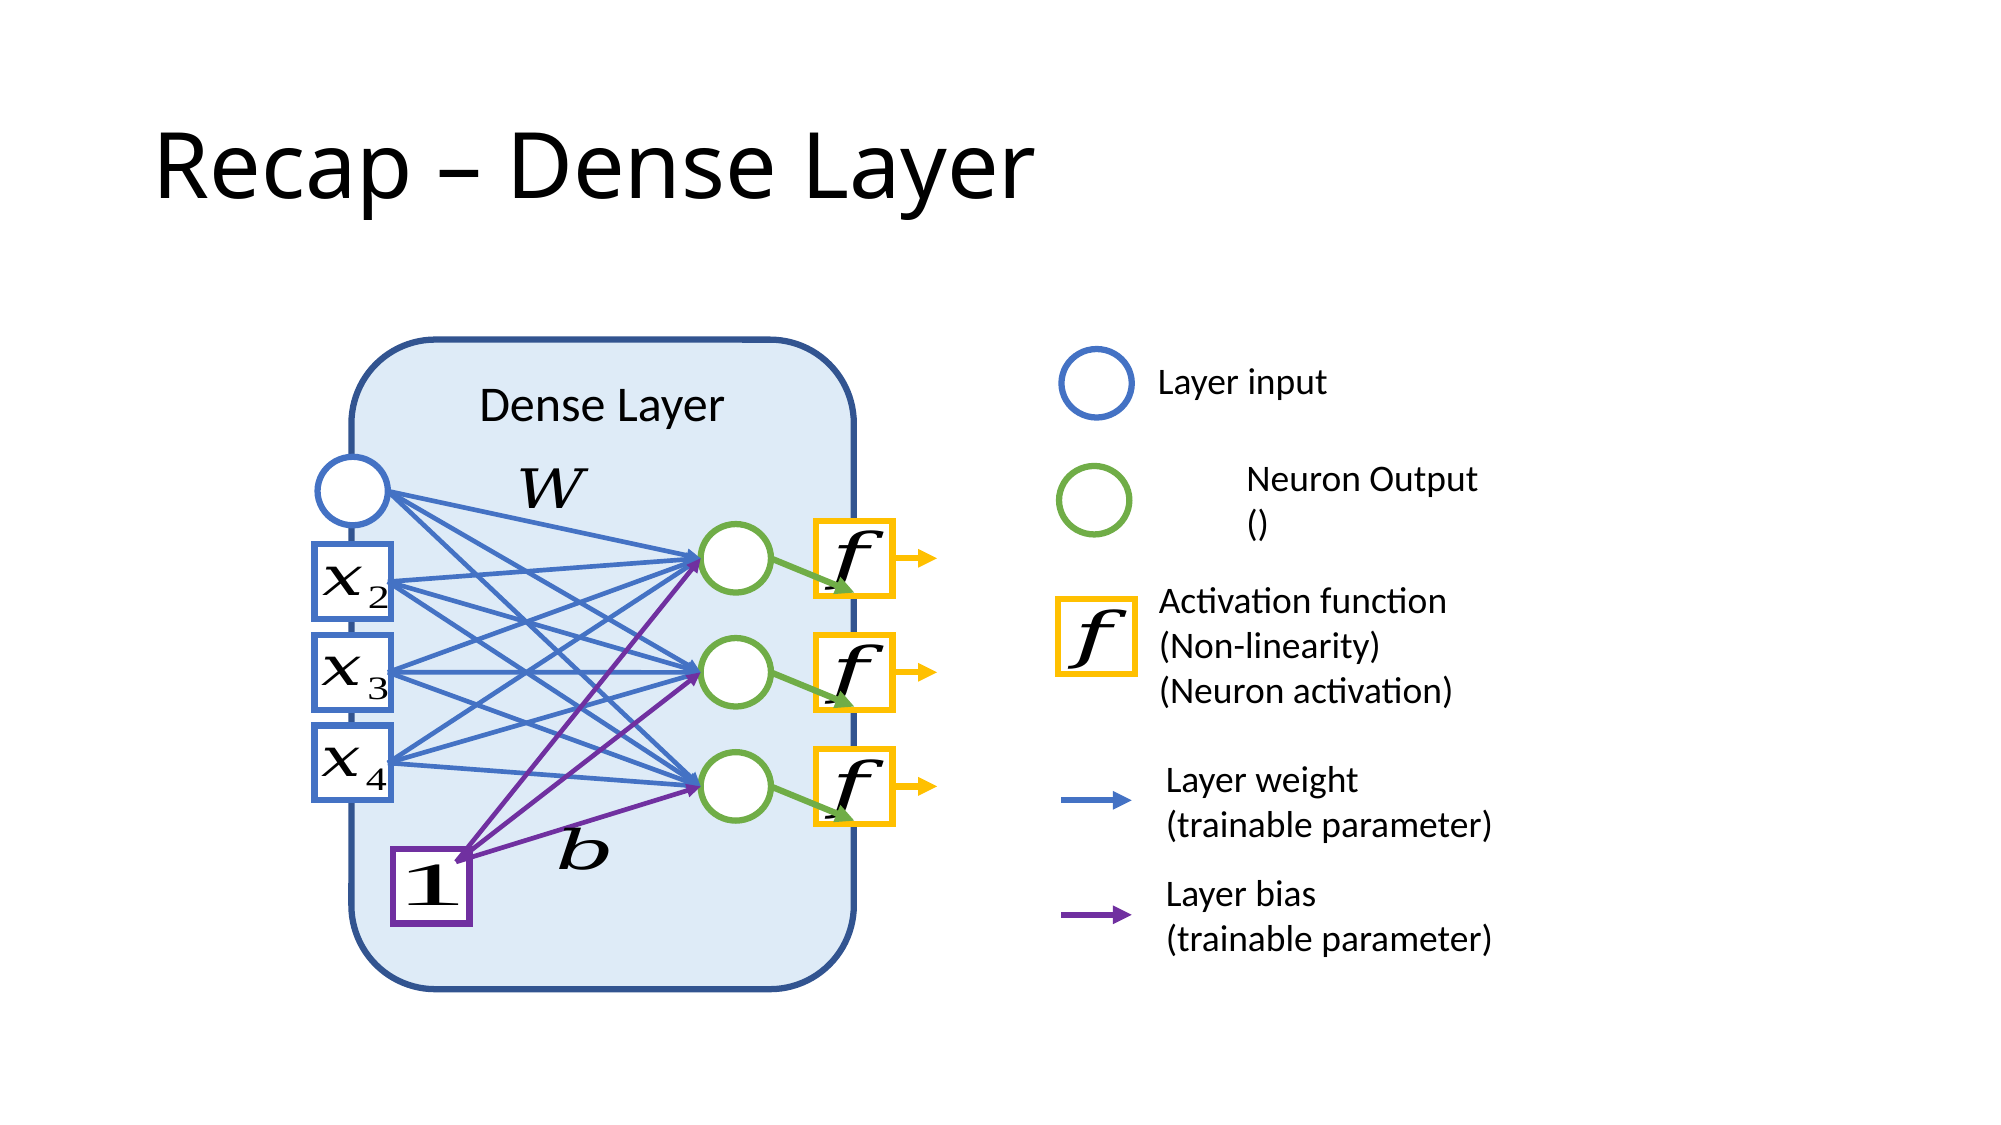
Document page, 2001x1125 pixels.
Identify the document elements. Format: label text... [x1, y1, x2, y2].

title Recap – Dense Layer [137, 59, 1863, 278]
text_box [700, 524, 938, 821]
text_box [1057, 464, 1131, 536]
text_box Activation function (Non-linearity) (Neuron activation) [1144, 568, 1469, 719]
text_box Layer input [1143, 349, 1343, 409]
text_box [396, 558, 700, 921]
text_box Layer weight (trainable parameter) [1151, 747, 1509, 852]
text_box Dense Layer [350, 787, 855, 991]
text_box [387, 491, 701, 787]
text_box Dense Layer [350, 338, 855, 524]
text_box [317, 456, 388, 854]
text_box Layer bias (trainable parameter) [1151, 861, 1509, 967]
